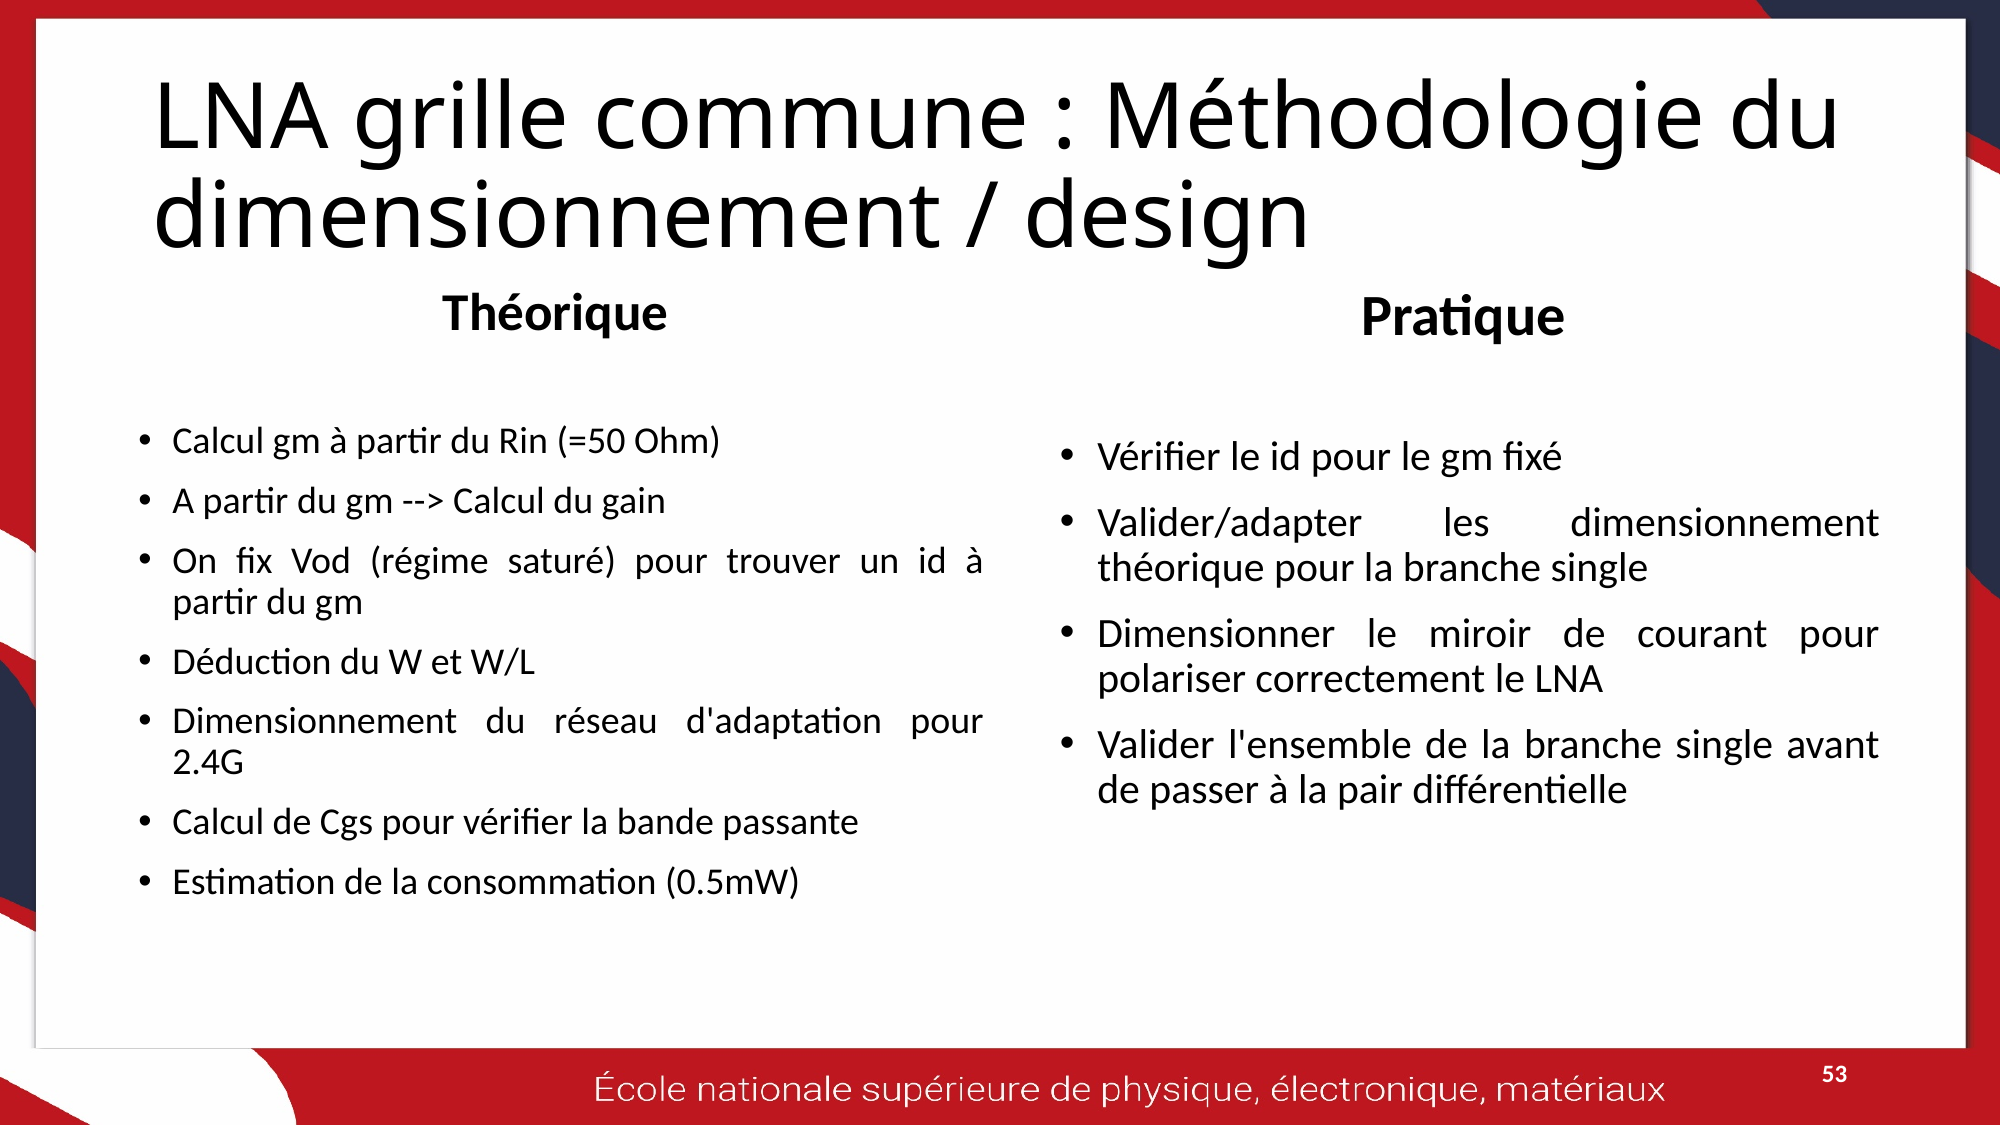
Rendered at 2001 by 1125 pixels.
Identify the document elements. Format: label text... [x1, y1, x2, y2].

title LNA grille commune : Méthodologie du dimensionnement / design [137, 59, 1863, 278]
slide_number 53 [1412, 1042, 1863, 1103]
list Théorique Calcul gm à partir du Rin (=50 Ohm) A partir du gm --> Calcul du gain On fix Vod (régime saturé) pour trouver un id à partir du gm Déduction du W et W/L Dimensionnement du réseau d'adaptation pour 2.4G Calcul de Cgs pour vérifier la bande passante Estimation de la consommation (0.5mW) [123, 277, 1000, 917]
list Pratique Vérifier le id pour le gm fixé Valider/adapter les dimensionnement théorique pour la branche single Dimensionner le miroir de courant pour polariser correctement le LNA Valider l'ensemble de la branche single avant de passer à la pair différentielle [1044, 277, 1895, 917]
picture [0, 0, 2000, 1125]
